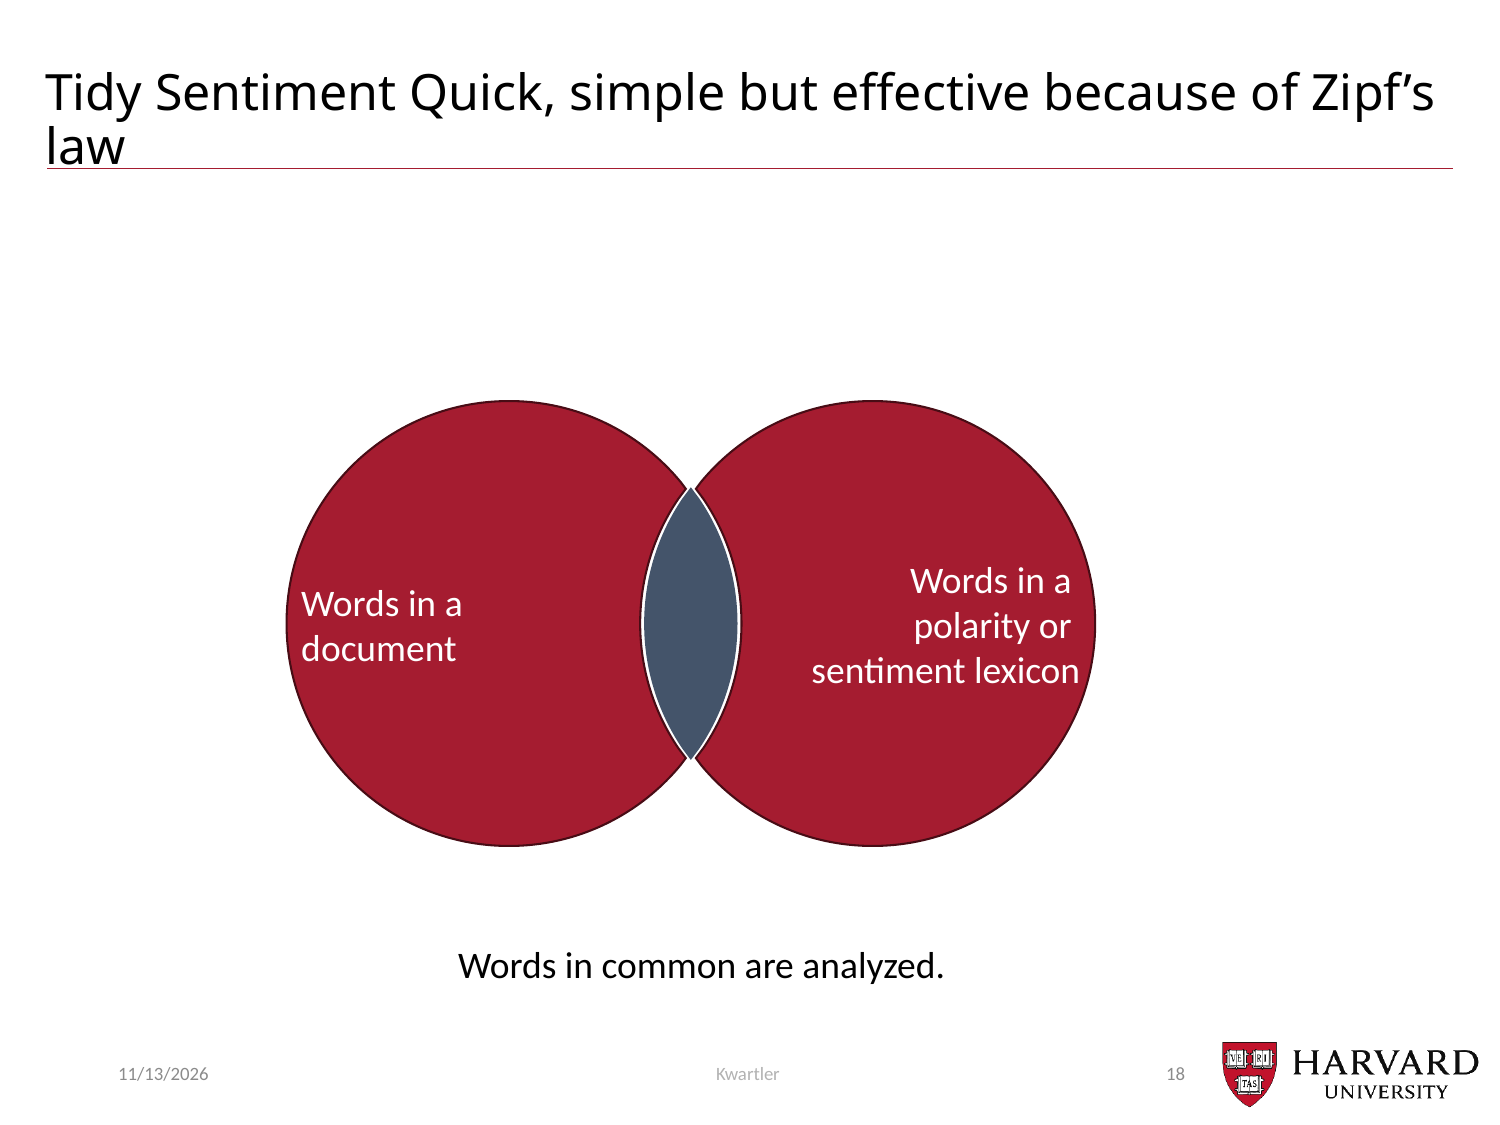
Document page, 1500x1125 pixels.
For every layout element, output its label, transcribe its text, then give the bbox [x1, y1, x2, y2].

text_box Words in a polarity or sentiment lexicon [694, 400, 1097, 847]
title Tidy Sentiment Quick, simple but effective because of Zipf’s law [30, 59, 1463, 157]
text_box Words in a document [285, 400, 688, 847]
text_box Words in common are analyzed. [443, 933, 961, 994]
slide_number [103, 1042, 441, 1103]
text_box [644, 487, 738, 760]
slide_number 18 [1059, 1042, 1200, 1103]
picture [1200, 1024, 1500, 1125]
footer Kwartler [496, 1042, 1004, 1103]
